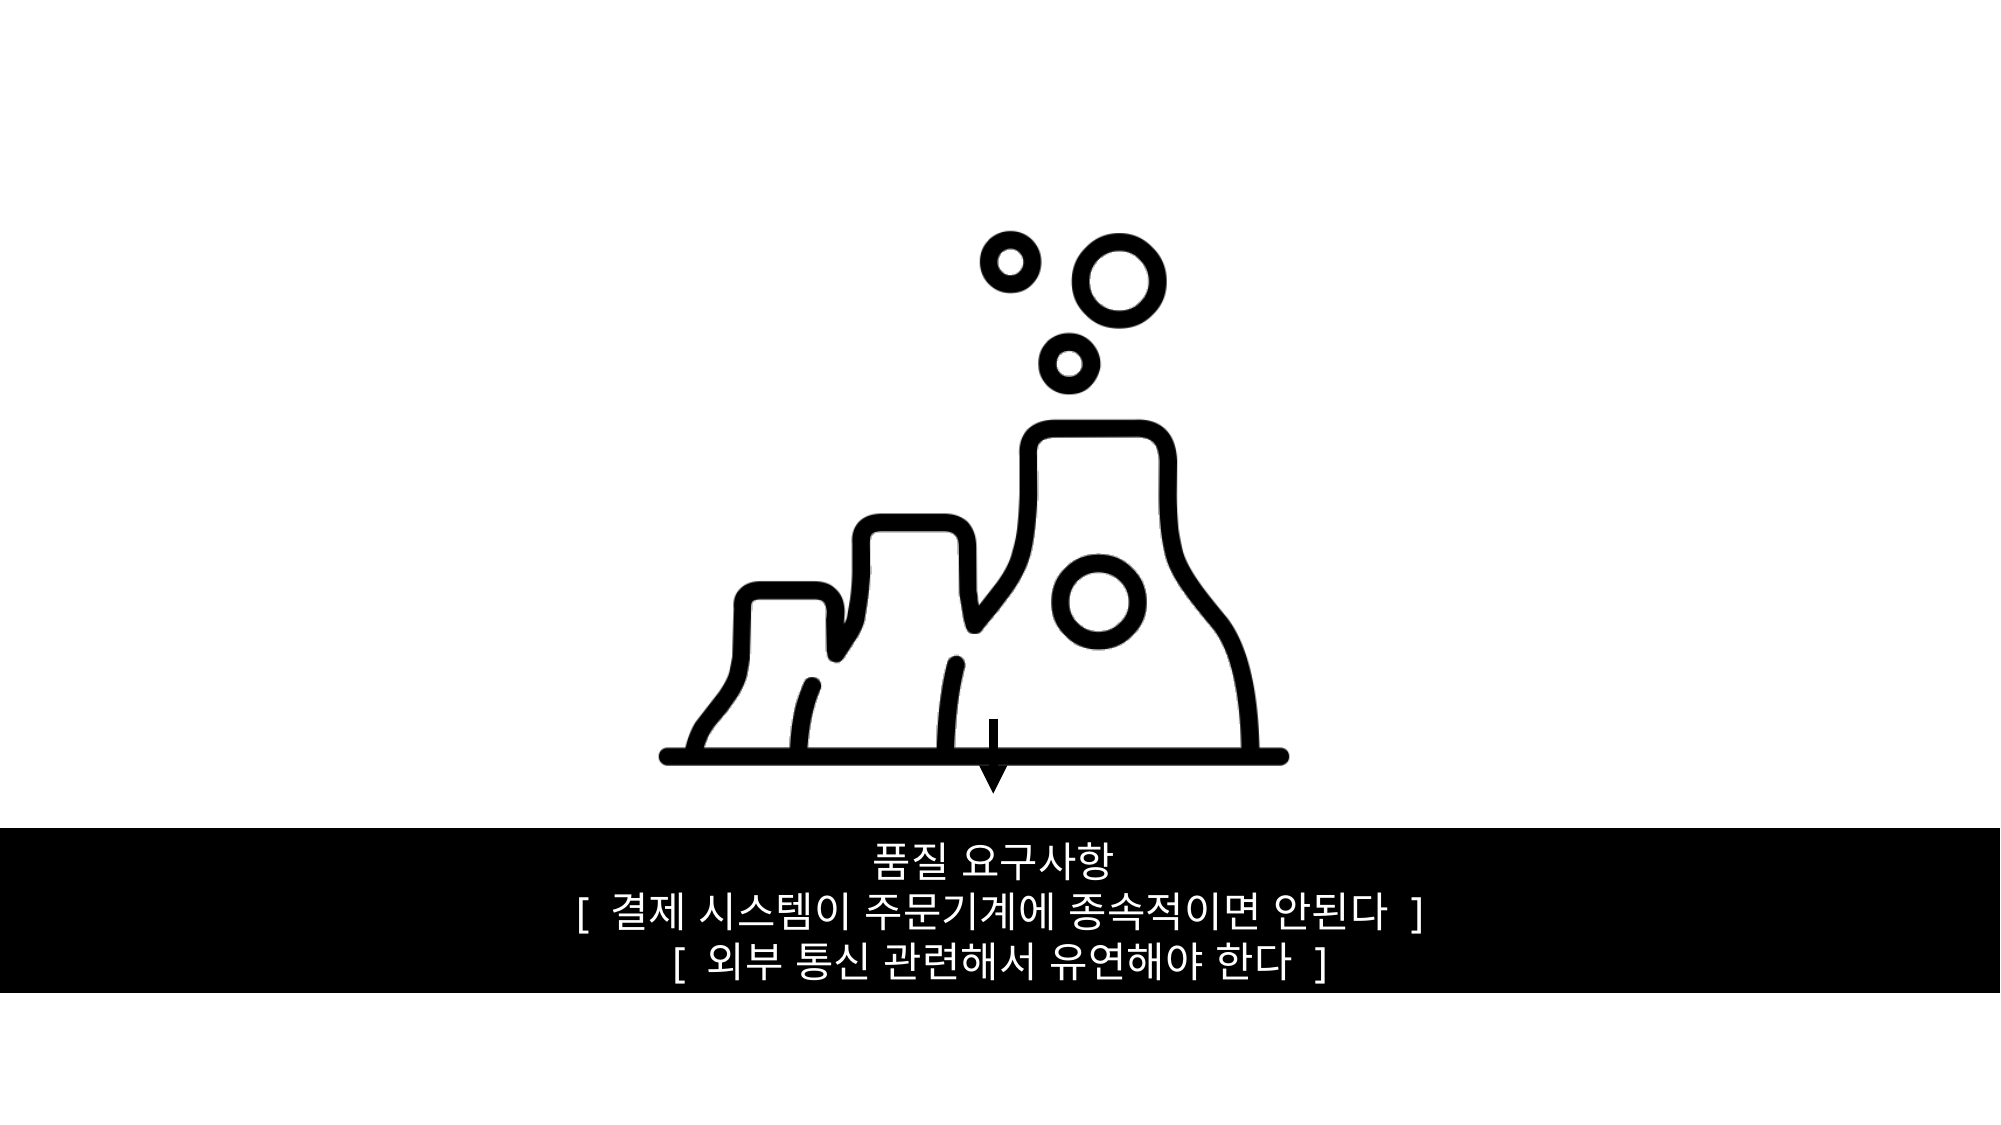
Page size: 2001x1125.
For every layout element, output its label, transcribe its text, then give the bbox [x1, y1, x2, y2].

text_box 품질 요구사항 [ 결제 시스템이 주문기계에 종속적이면 안된다 ] [ 외부 통신 관련해서 유연해야 한다 ] [0, 828, 2000, 993]
picture [618, 204, 1315, 780]
